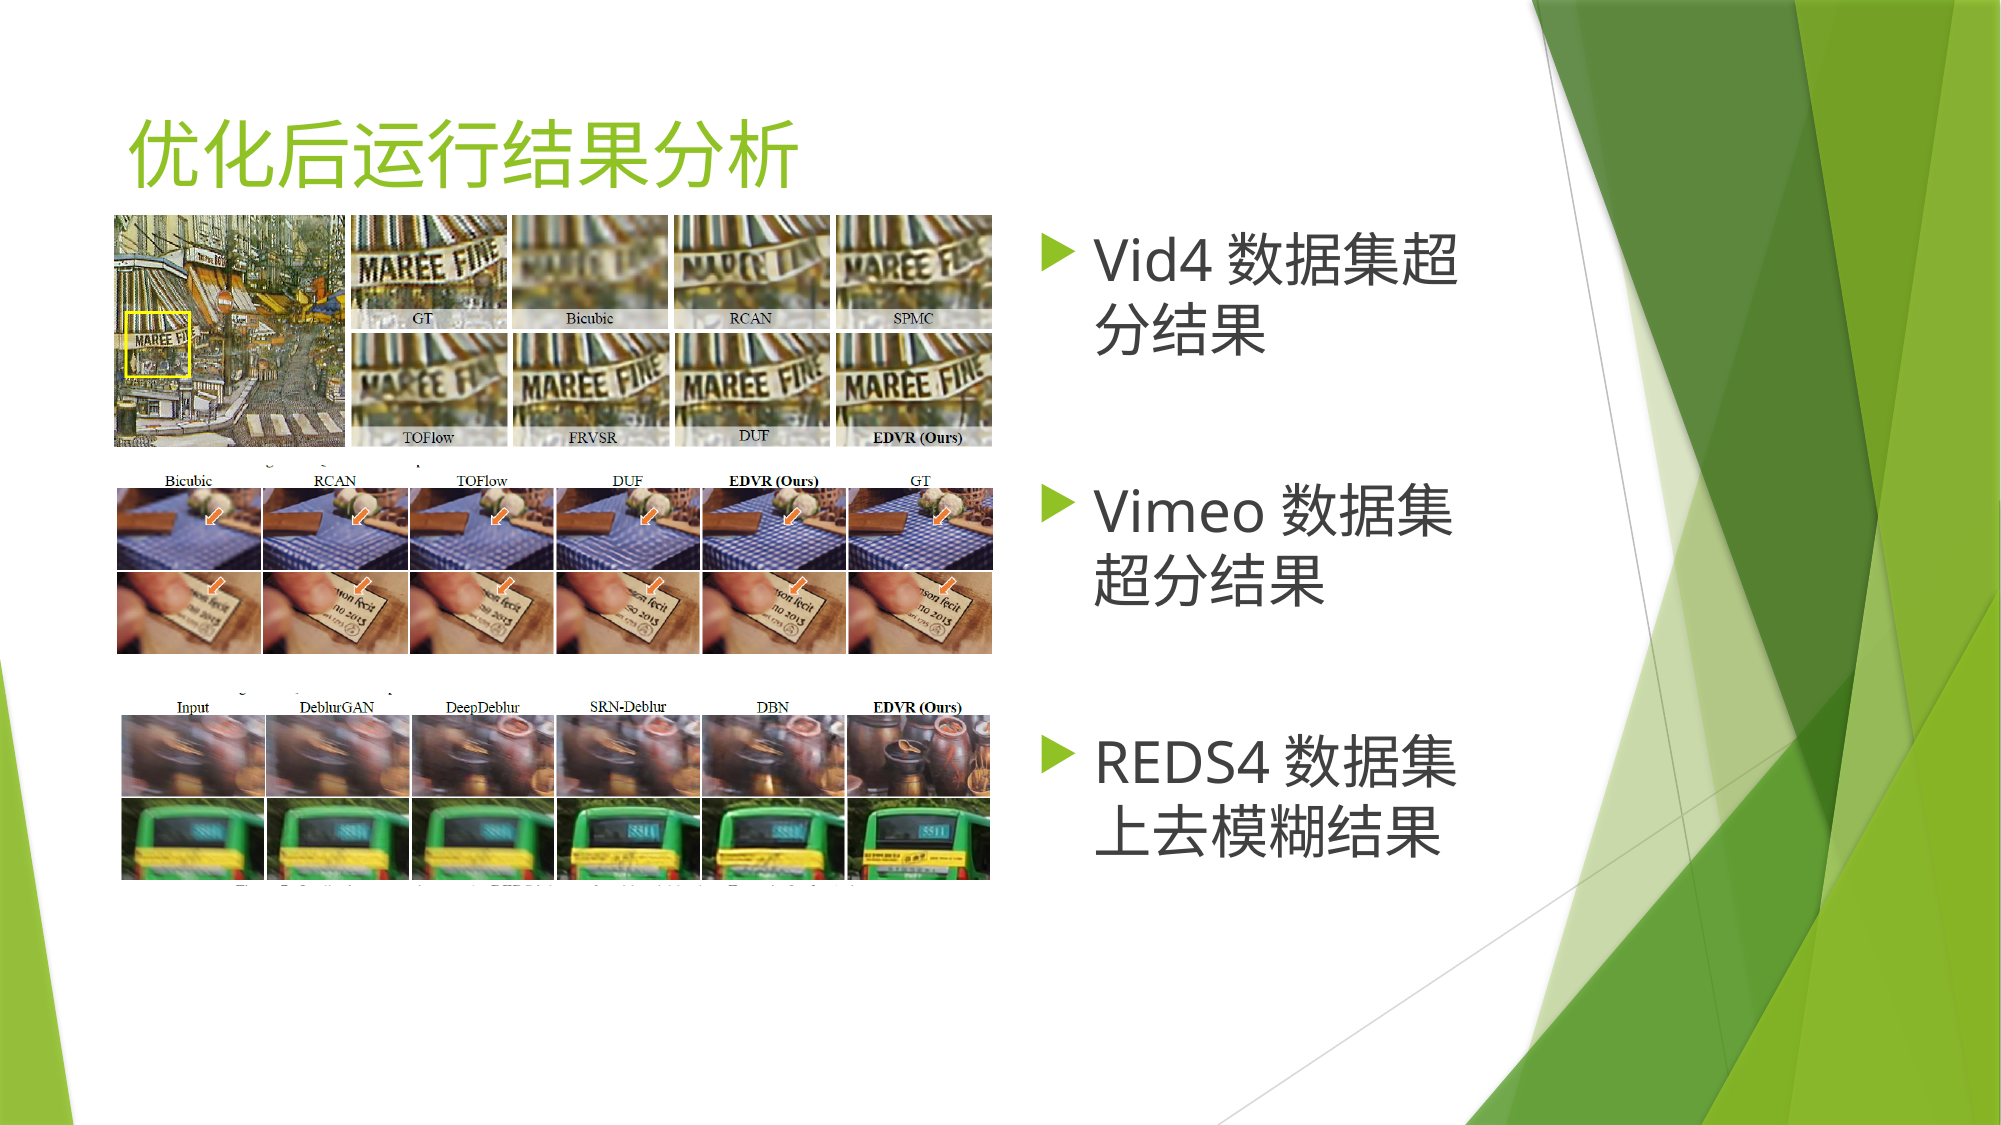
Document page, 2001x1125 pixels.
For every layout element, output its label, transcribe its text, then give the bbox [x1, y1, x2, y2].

picture [110, 693, 998, 887]
title 优化后运行结果分析 [111, 99, 1522, 216]
list Vid4数据集超分结果 Vimeo数据集超分结果 REDS4数据集上去模糊结果 [1022, 215, 1522, 992]
picture [110, 210, 998, 452]
picture [110, 465, 998, 659]
